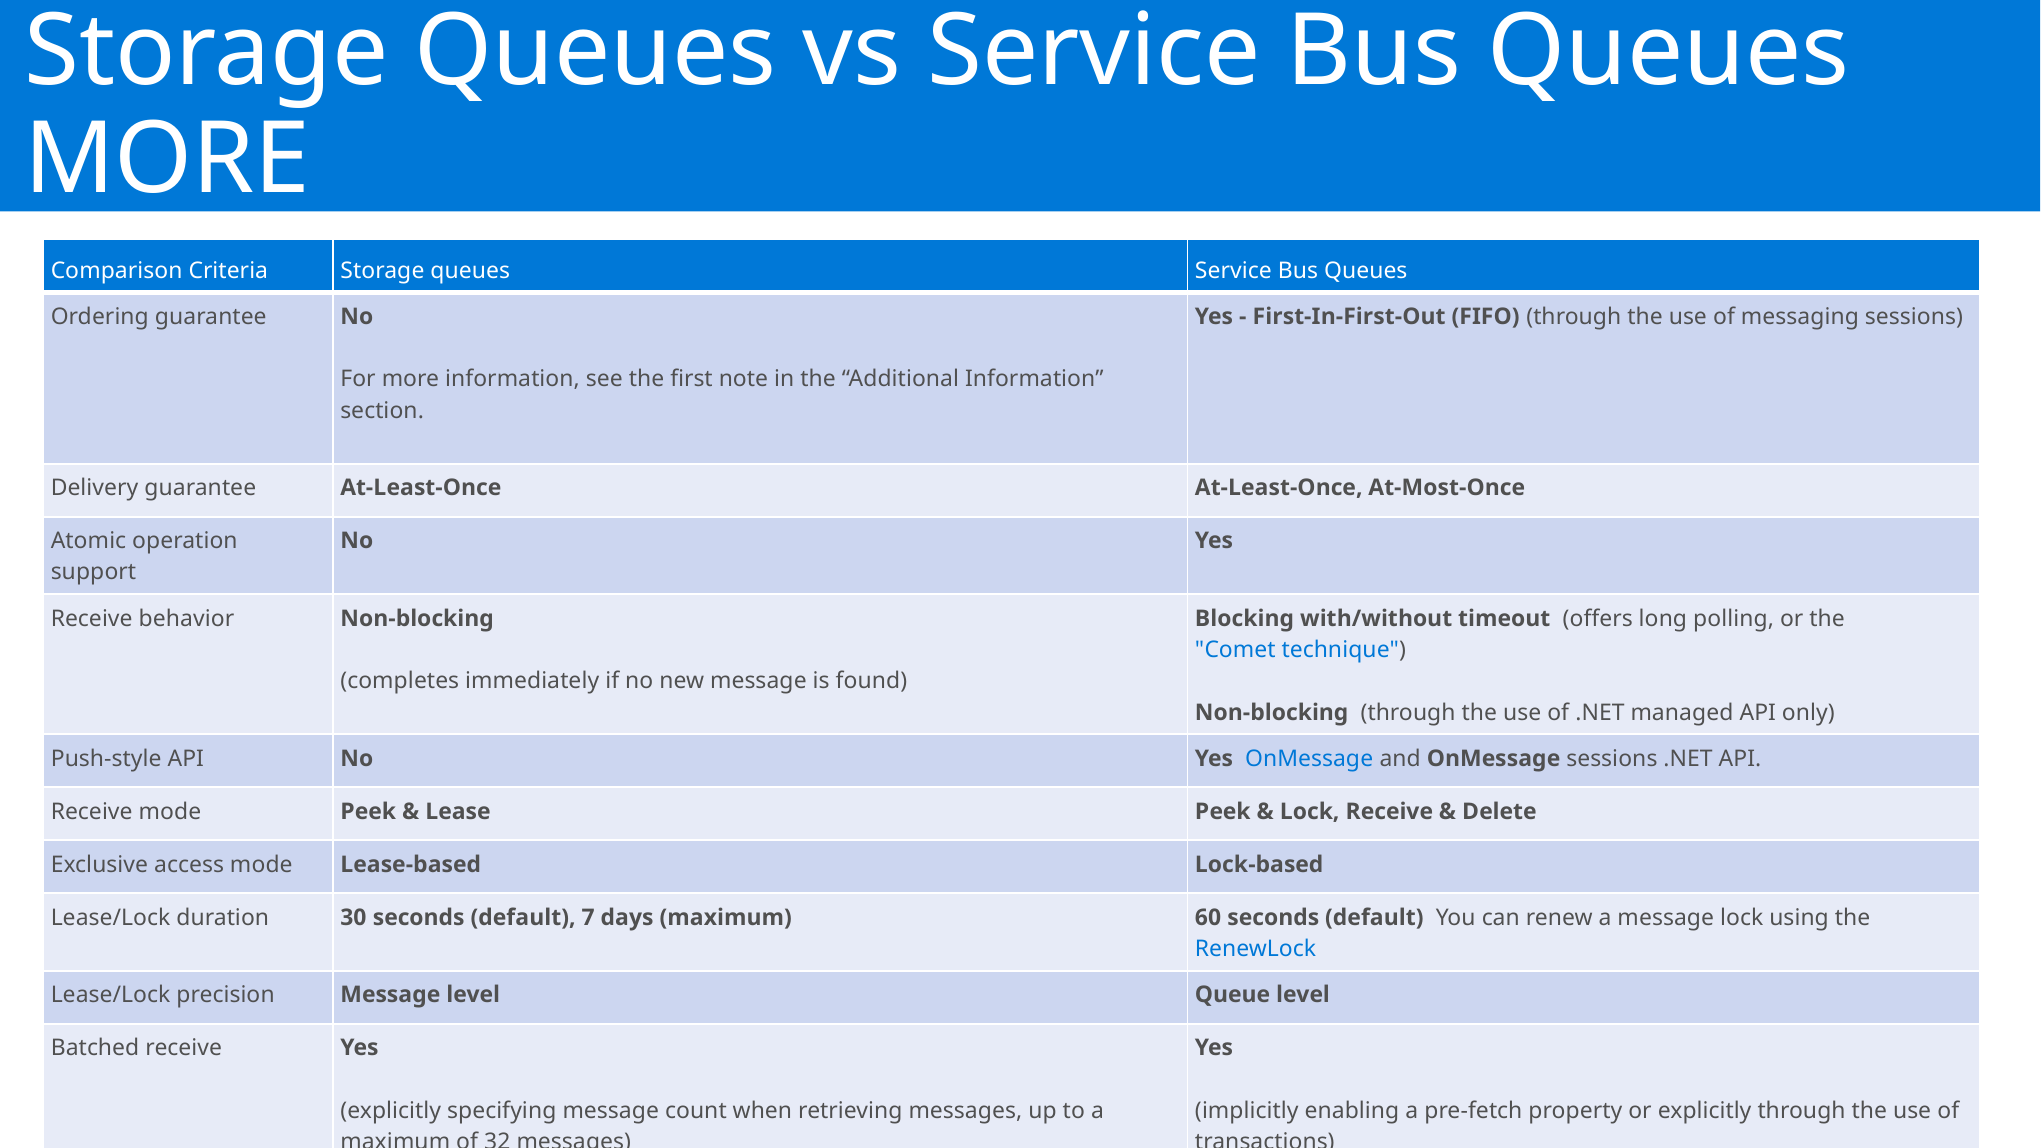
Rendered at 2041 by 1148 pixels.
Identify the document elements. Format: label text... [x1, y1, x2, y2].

table_cell Atomic operation support [44, 518, 332, 593]
table_cell At-Least-Once [334, 465, 1187, 516]
table_cell Yes (explicitly specifying message count when retrieving messages, up to a maximum of 32 messages) [334, 1025, 1187, 1148]
table_header Storage queues [334, 240, 1187, 290]
table_cell Queue level [1188, 972, 1979, 1023]
table_cell 60 seconds (default) You can renew a message lock using the RenewLock [1188, 894, 1979, 970]
table_cell Lock-based [1188, 841, 1979, 892]
table_cell Yes OnMessage and OnMessage sessions .NET API. [1188, 735, 1979, 786]
table_cell Yes (implicitly enabling a pre-fetch property or explicitly through the use of transactions) [1188, 1025, 1979, 1148]
table_cell No [334, 735, 1187, 786]
table_header Service Bus Queues [1188, 240, 1979, 290]
table_cell 30 seconds (default), 7 days (maximum) [334, 894, 1187, 970]
table_cell Receive behavior [44, 595, 332, 733]
table_cell Lease/Lock precision [44, 972, 332, 1023]
table_cell Exclusive access mode [44, 841, 332, 892]
table_cell Ordering guarantee [44, 295, 332, 463]
table_cell Non-blocking (completes immediately if no new message is found) [334, 595, 1187, 733]
table_cell No [334, 518, 1187, 593]
table_cell Batched receive [44, 1025, 332, 1148]
table_cell Peek & Lease [334, 788, 1187, 839]
table_cell Delivery guarantee [44, 465, 332, 516]
table_cell Blocking with/without timeout (offers long polling, or the "Comet technique") Non-blocking (through the use of .NET managed API only) [1188, 595, 1979, 733]
text_box Storage Queues vs Service Bus Queues MORE [0, 0, 2041, 212]
table_header Comparison Criteria [44, 240, 332, 290]
table_cell Peek & Lock, Receive & Delete [1188, 788, 1979, 839]
table_cell No For more information, see the first note in the “Additional Information” section. [334, 295, 1187, 463]
table_cell At-Least-Once, At-Most-Once [1188, 465, 1979, 516]
table_cell Yes - First-In-First-Out (FIFO) (through the use of messaging sessions) [1188, 295, 1979, 463]
table_cell Lease-based [334, 841, 1187, 892]
table_cell Message level [334, 972, 1187, 1023]
table_cell Lease/Lock duration [44, 894, 332, 970]
table_cell Yes [1188, 518, 1979, 593]
table_cell Push-style API [44, 735, 332, 786]
table_cell Receive mode [44, 788, 332, 839]
